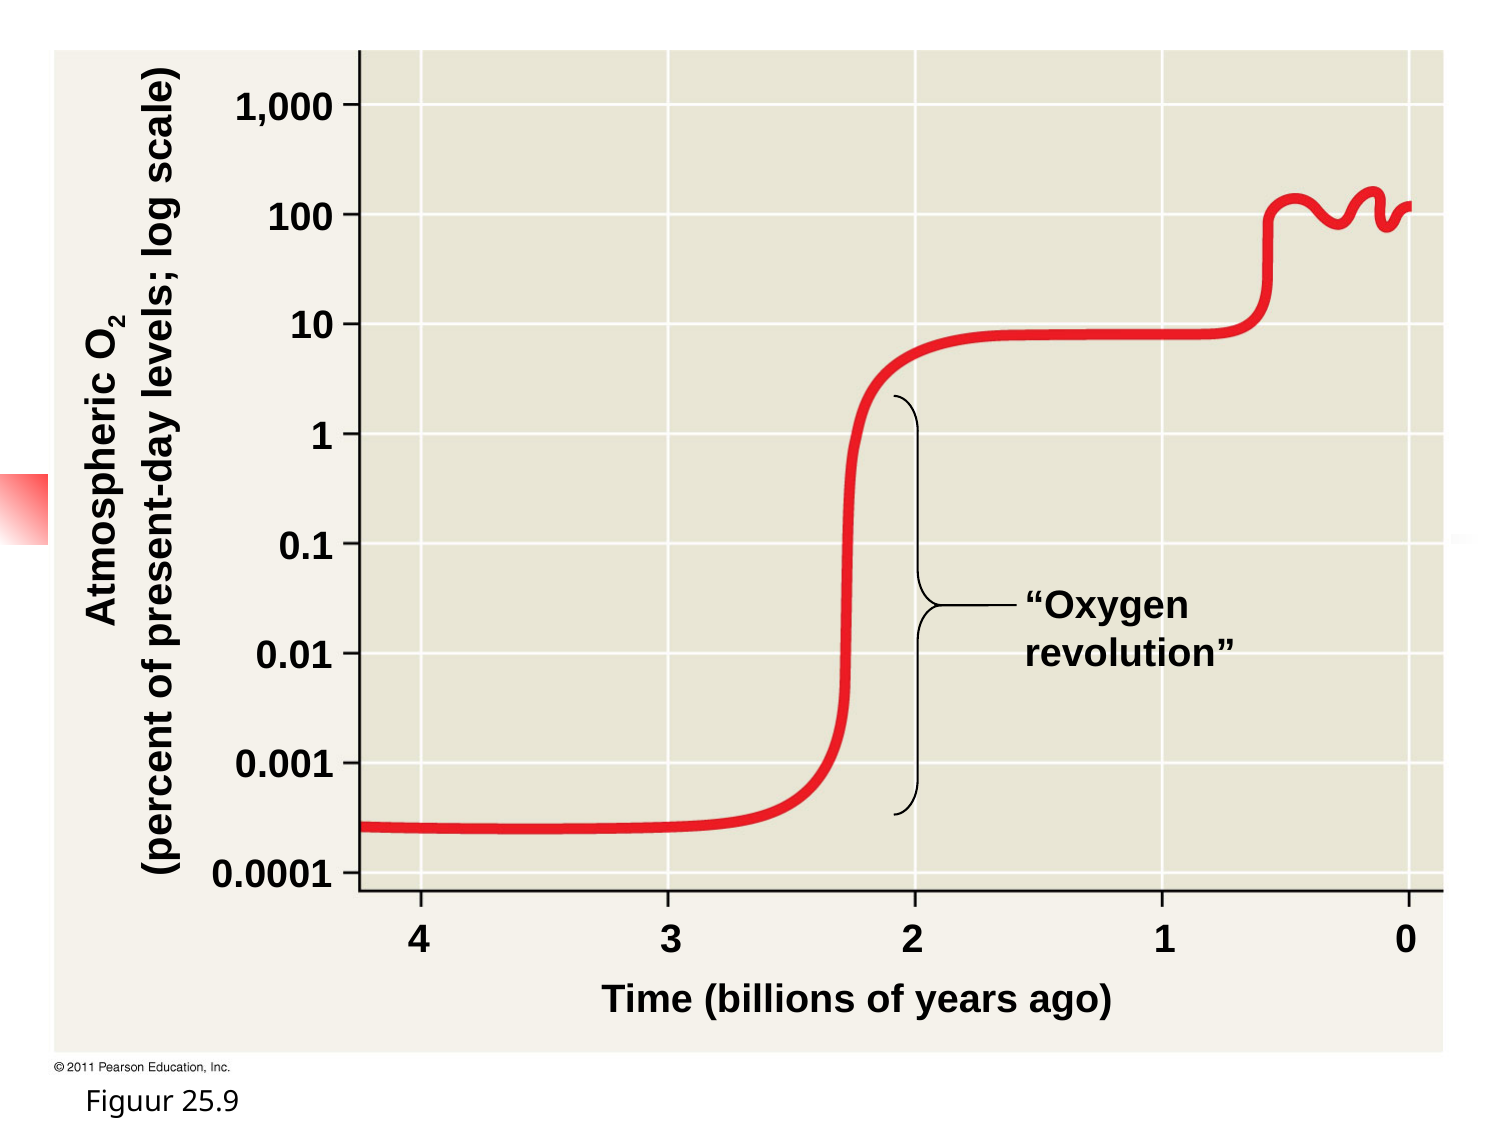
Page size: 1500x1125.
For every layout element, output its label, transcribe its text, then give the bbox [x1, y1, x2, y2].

title Figuur 25.9 [70, 1091, 396, 1125]
picture [48, 42, 1452, 1083]
